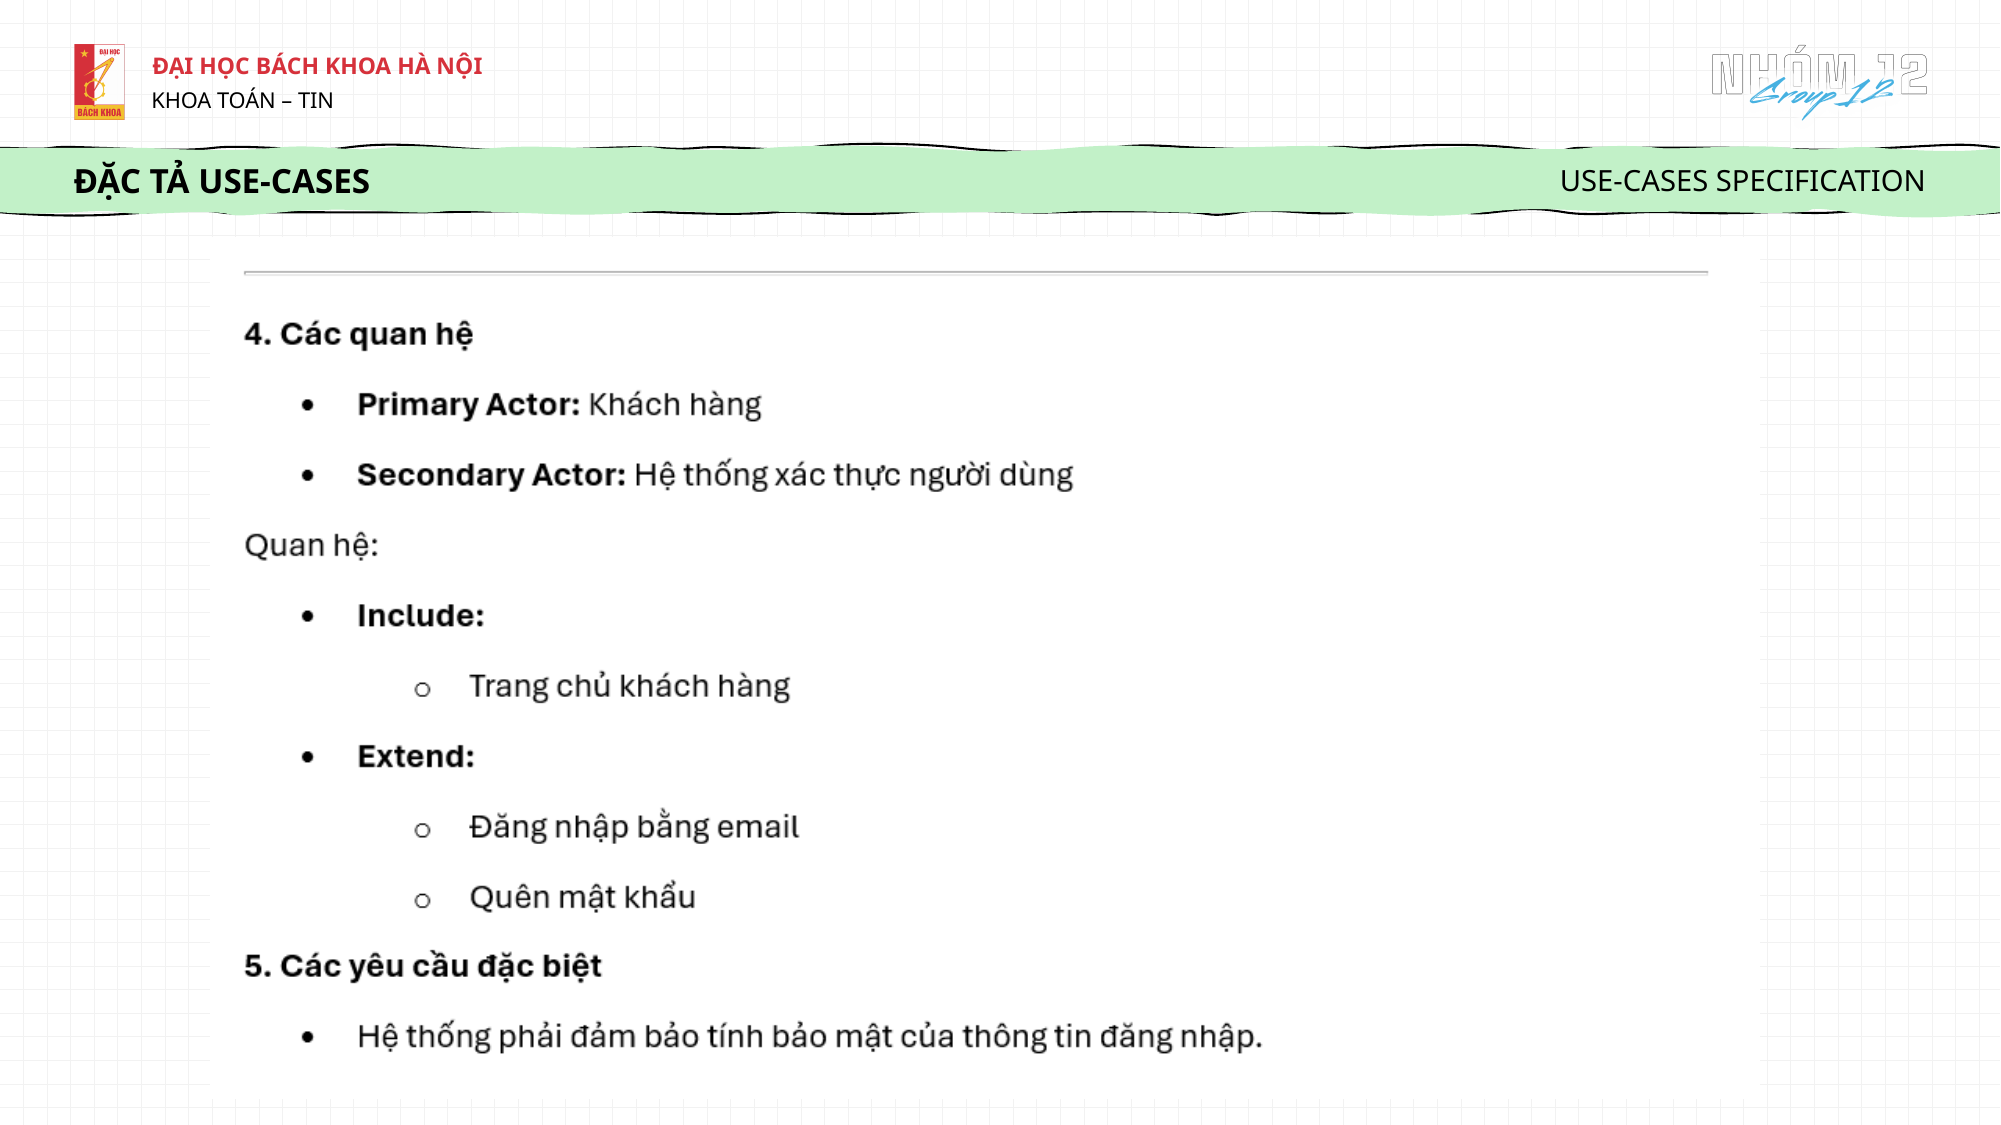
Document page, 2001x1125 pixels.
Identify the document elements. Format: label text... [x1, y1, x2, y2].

picture [73, 43, 126, 121]
text_box ĐẠI HỌC BÁCH KHOA HÀ NỘI [137, 44, 784, 87]
text_box KHOA TOÁN – TIN [136, 79, 725, 121]
text_box [0, 142, 2000, 218]
picture [210, 237, 1760, 1100]
text_box ĐẶC TẢ USE-CASES [58, 152, 1625, 208]
text_box USE-CASES SPECIFICATION [1212, 154, 1942, 205]
picture [1684, 35, 1955, 149]
